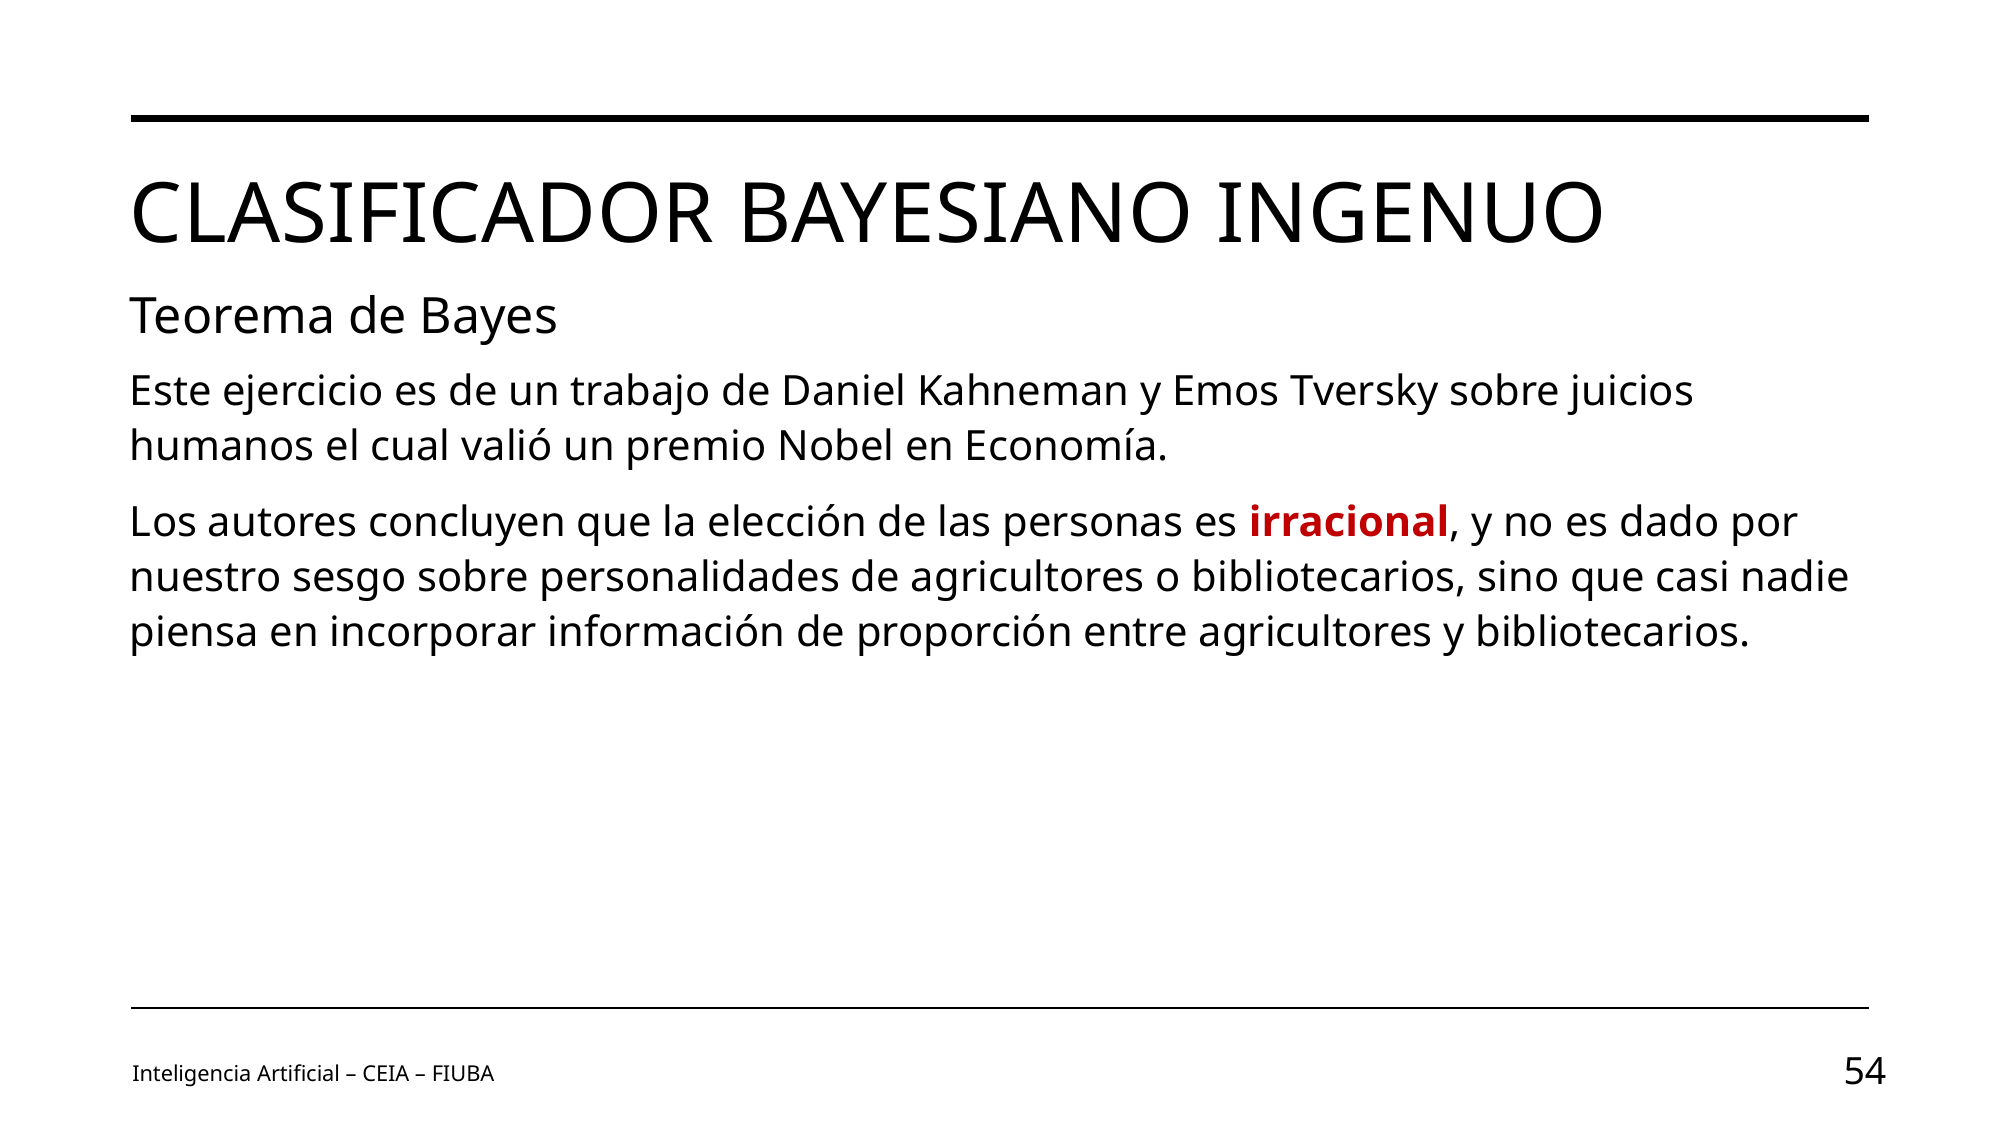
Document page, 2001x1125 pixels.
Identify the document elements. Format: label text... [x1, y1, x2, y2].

footer Inteligencia Artificial – CEIA – FIUBA [117, 1042, 862, 1103]
list Este ejercicio es de un trabajo de Daniel Kahneman y Emos Tversky sobre juicios humanos el cual valió un premio Nobel en Economía. Los autores concluyen que la elección de las personas es irracional, y no es dado por nuestro sesgo sobre personalidades de agricultores o bibliotecarios, sino que casi nadie piensa en incorporar información de proporción entre agricultores y bibliotecarios. [114, 351, 1869, 973]
text_box Teorema de Bayes [114, 275, 1377, 351]
slide_number 54 [1791, 1042, 1902, 1103]
title Clasificador Bayesiano ingenuo [114, 151, 1869, 290]
